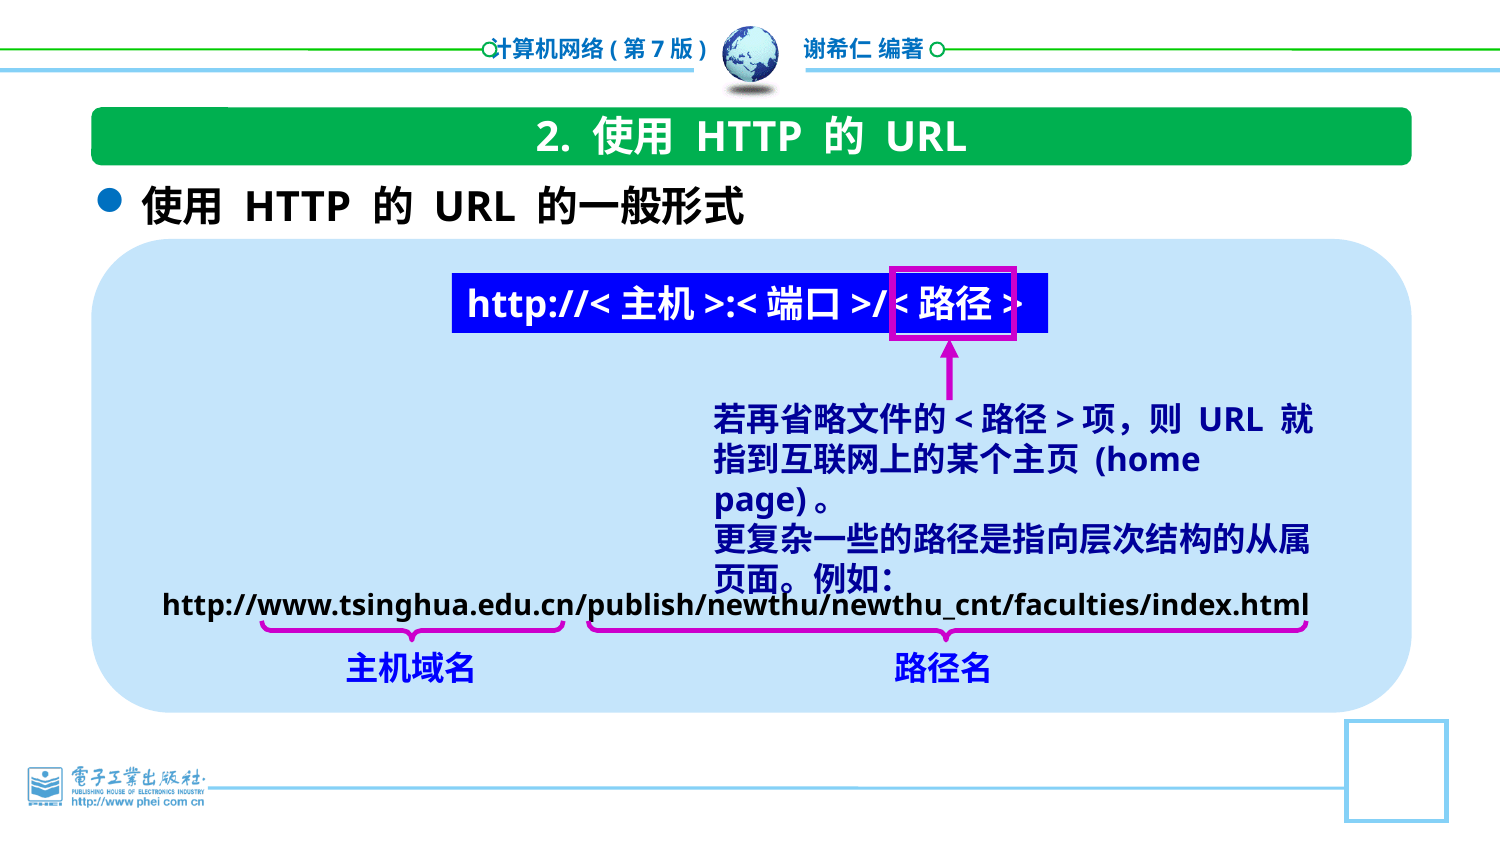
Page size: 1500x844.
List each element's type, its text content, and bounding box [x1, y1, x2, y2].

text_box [698, 268, 1348, 568]
text_box [91, 107, 520, 166]
text_box [983, 107, 1412, 166]
picture [23, 764, 208, 809]
text_box 2. 使用 HTTP 的 URL [520, 101, 983, 166]
picture [720, 24, 780, 100]
text_box 使用 HTTP 的 URL 的一般形式 [79, 166, 1439, 238]
text_box [89, 238, 1414, 715]
text_box http://<主机>:<端口>/<路径> [451, 273, 693, 333]
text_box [146, 578, 1368, 696]
